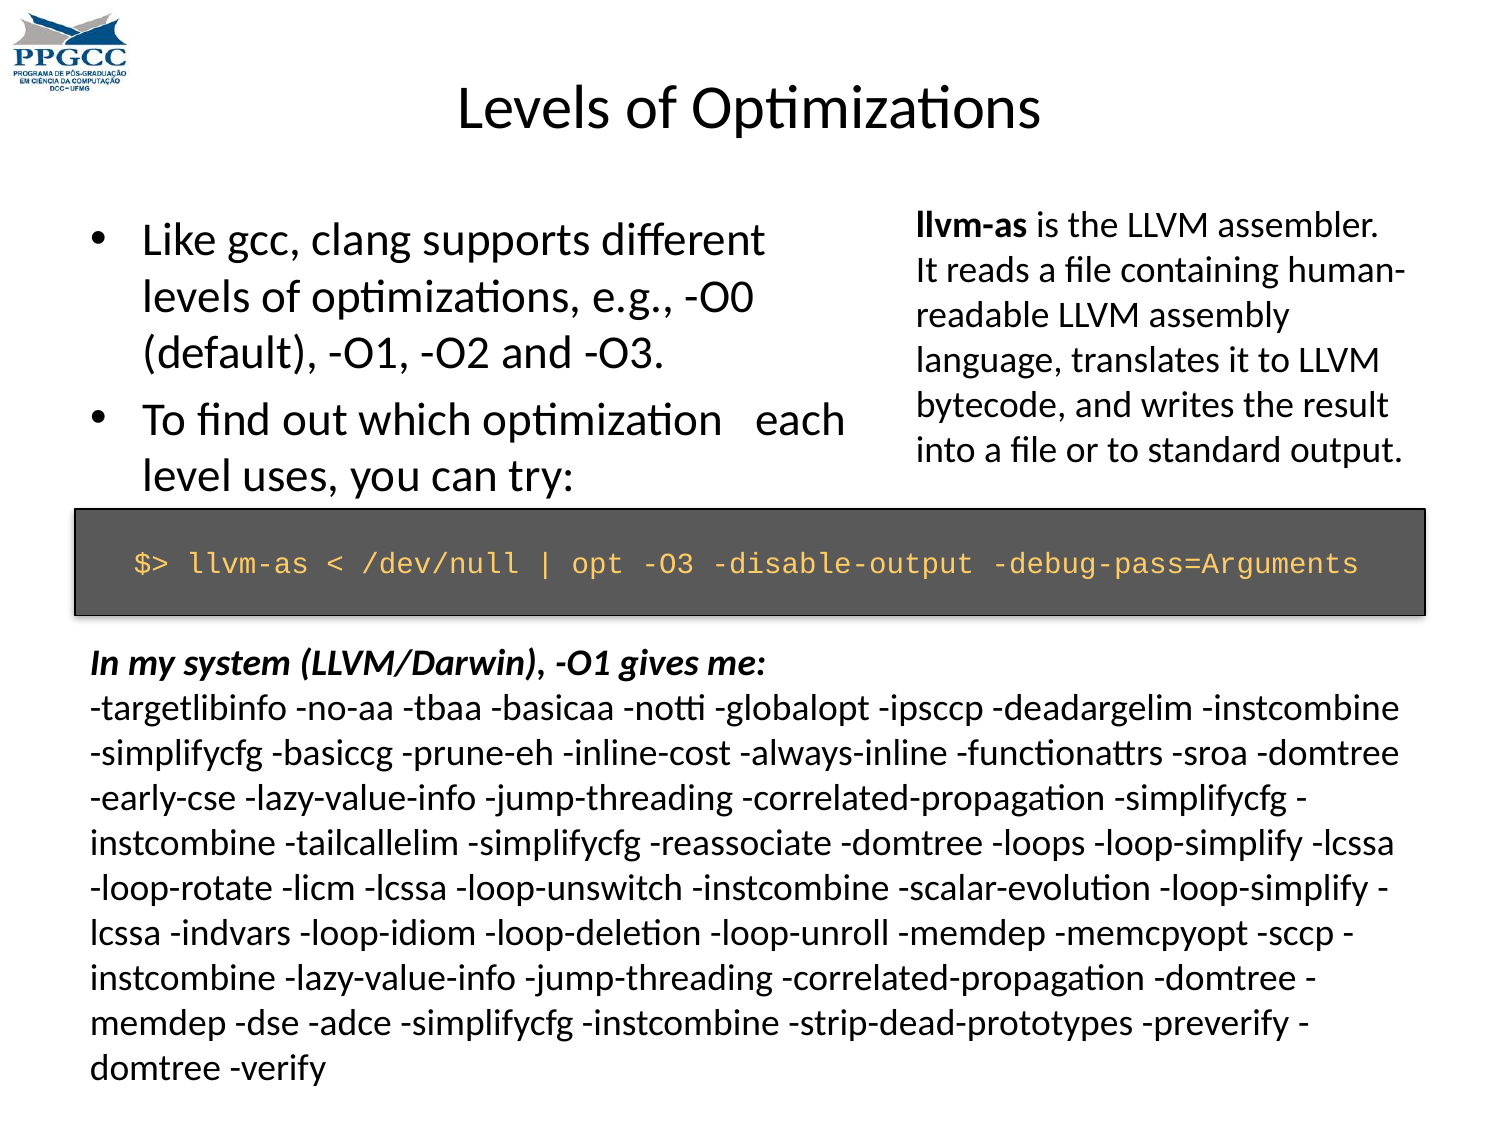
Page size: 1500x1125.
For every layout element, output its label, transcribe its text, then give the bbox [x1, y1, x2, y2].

list Like gcc, clang supports different levels of optimizations, e.g., -O0 (default), -O1, -O2 and -O3. To find out which optimization each level uses, you can try: [75, 201, 902, 507]
picture [9, 9, 130, 94]
title Levels of Optimizations [75, 45, 1425, 163]
text_box llvm-as is the LLVM assembler. It reads a file containing human-readable LLVM assembly language, translates it to LLVM bytecode, and writes the result into a file or to standard output. [901, 192, 1425, 478]
text_box $> llvm-as < /dev/null | opt -O3 -disable-output -debug-pass=Arguments [74, 508, 1426, 616]
text_box In my system (LLVM/Darwin), -O1 gives me: -targetlibinfo -no-aa -tbaa -basicaa -notti -globalopt -ipsccp -deadargelim -instcombine -simplifycfg -basiccg -prune-eh -inline-cost -always-inline -functionattrs -sroa -domtree -early-cse -lazy-value-info -jump-threading -correlated-propagation -simplifycfg -instcombine -tailcallelim -simplifycfg -reassociate -domtree -loops -loop-simplify -lcssa -loop-rotate -licm -lcssa -loop-unswitch -instcombine -scalar-evolution -loop-simplify -lcssa -indvars -loop-idiom -loop-deletion -loop-unroll -memdep -memcpyopt -sccp -instcombine -lazy-value-info -jump-threading -correlated-propagation -domtree -memdep -dse -adce -simplifycfg -instcombine -strip-dead-prototypes -preverify -domtree -verify [74, 630, 1425, 1095]
